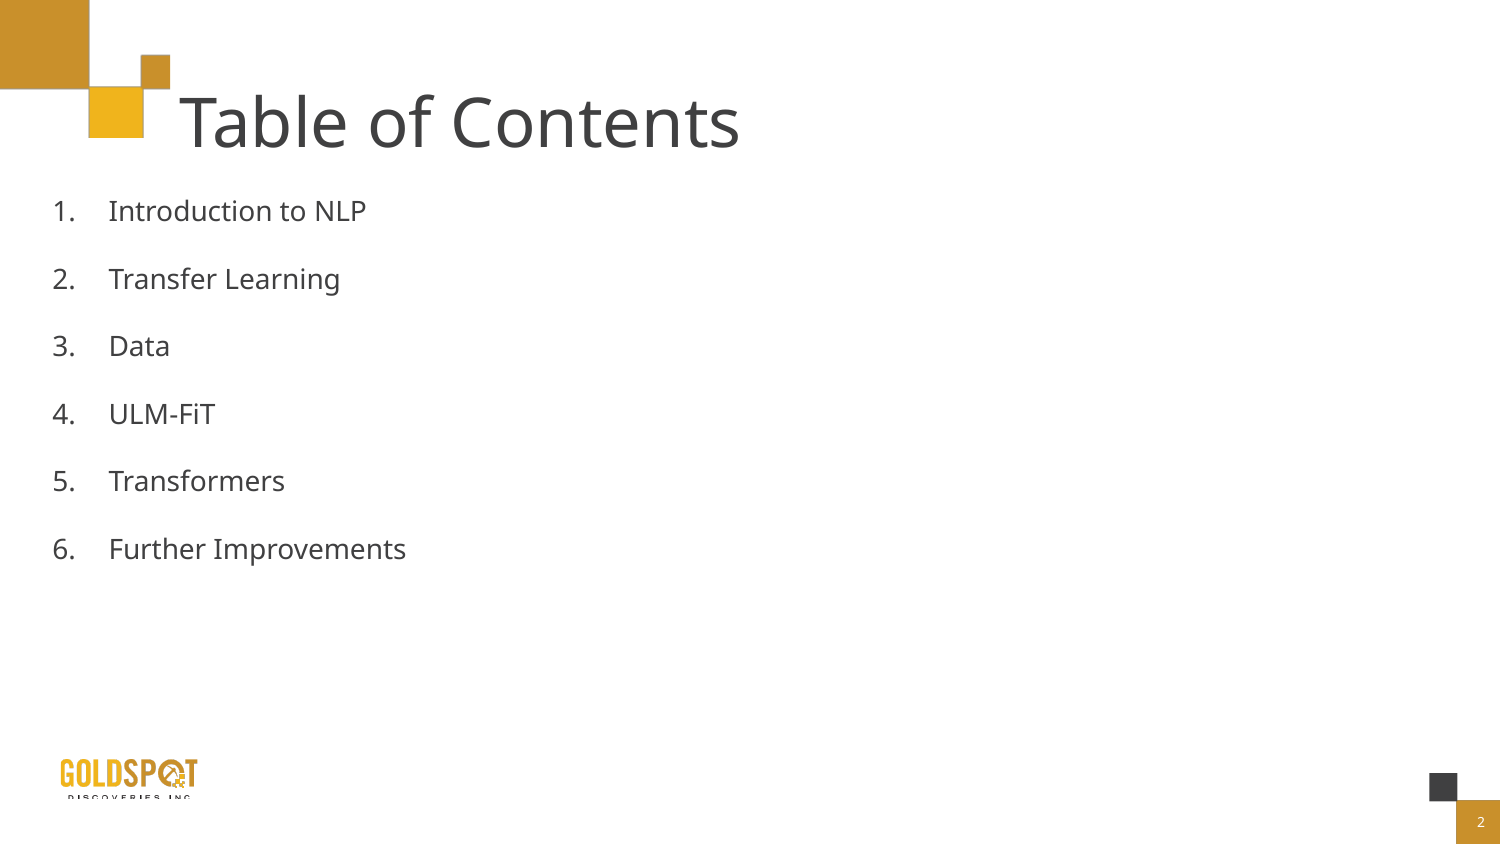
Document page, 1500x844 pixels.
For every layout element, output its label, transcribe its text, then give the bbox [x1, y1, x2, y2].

text_box Introduction to NLP Transfer Learning Data ULM-FiT Transformers Further Improvements [37, 186, 1475, 573]
title Table of Contents [164, 74, 1065, 177]
text_box 2 [1379, 764, 1500, 844]
